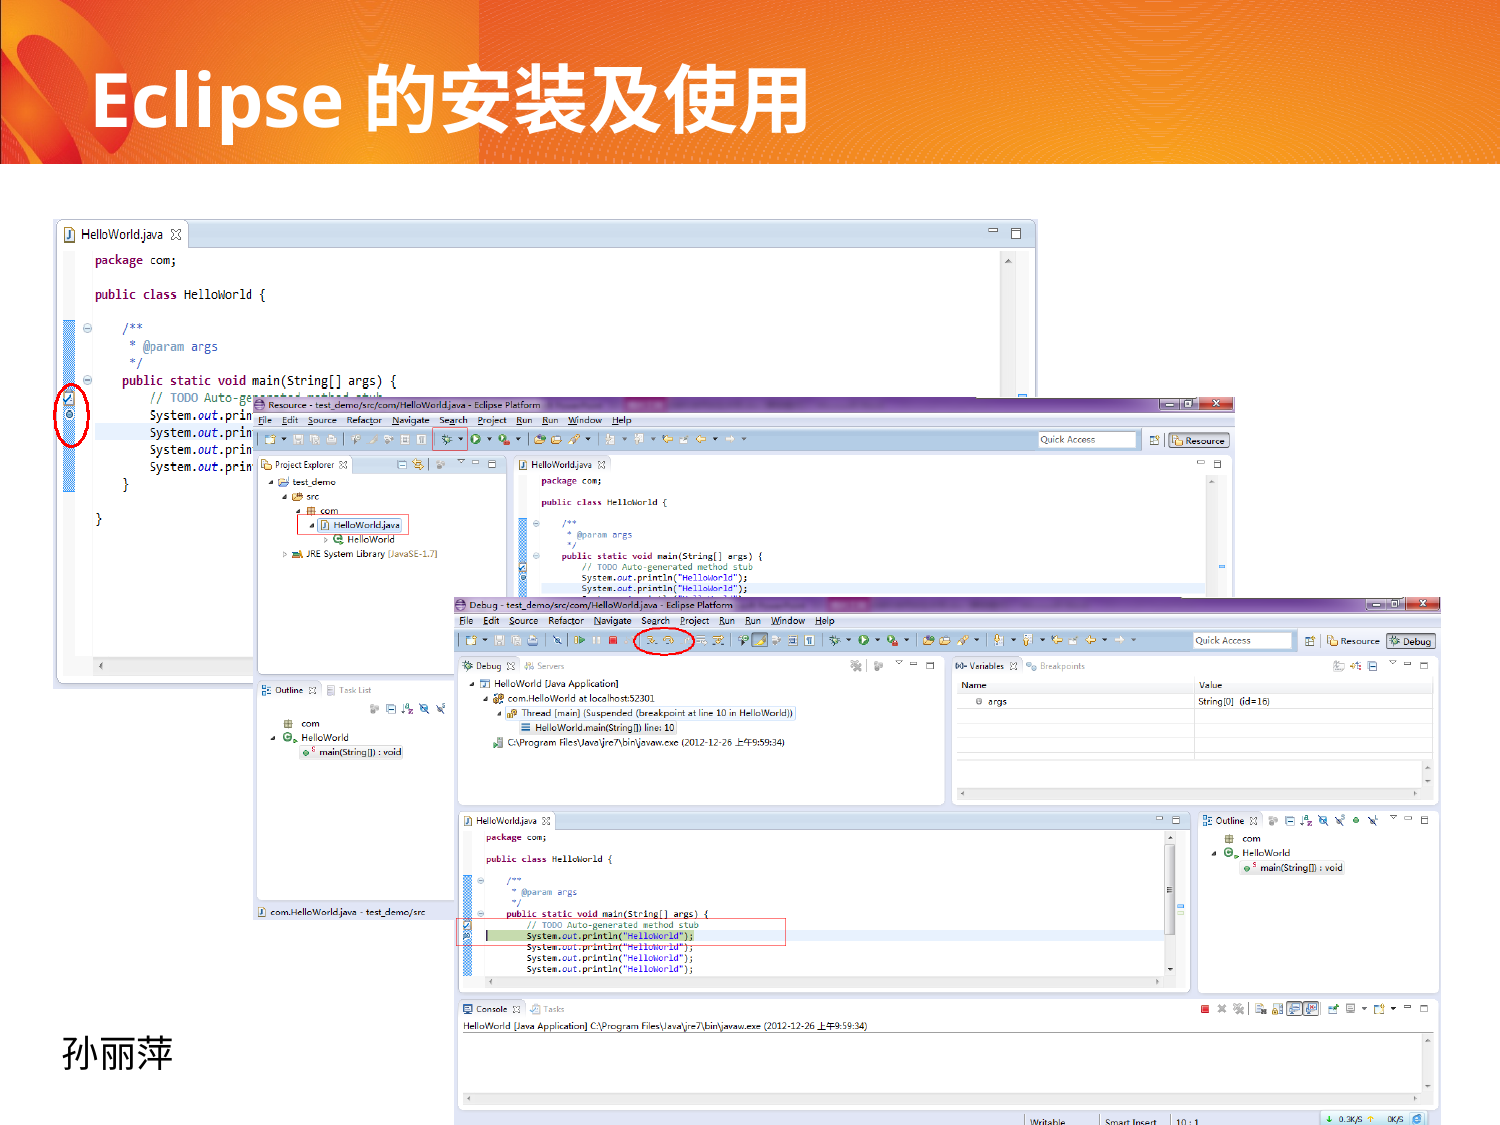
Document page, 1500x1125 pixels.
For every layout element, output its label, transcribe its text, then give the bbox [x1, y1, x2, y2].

picture [52, 219, 1441, 1125]
title Eclipse的安装及使用 [75, 45, 1425, 167]
picture [0, 0, 1500, 164]
